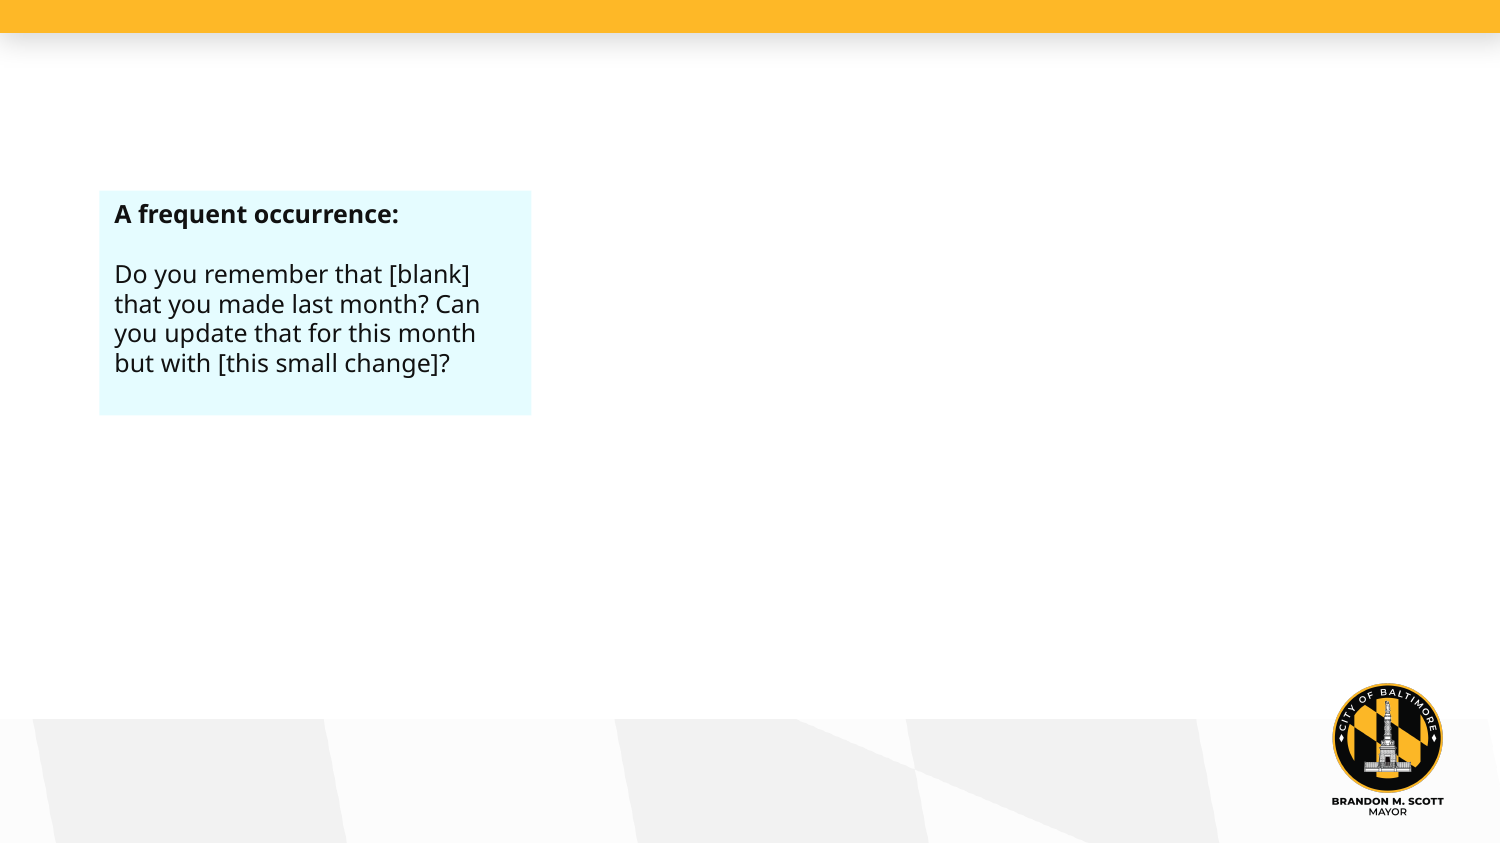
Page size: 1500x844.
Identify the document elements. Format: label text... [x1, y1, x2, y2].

text_box [0, 0, 1500, 35]
text_box A frequent occurrence: Do you remember that [blank] that you made last month? Can you update that for this month but with [this small change]? [99, 190, 532, 416]
picture [0, 681, 1500, 843]
